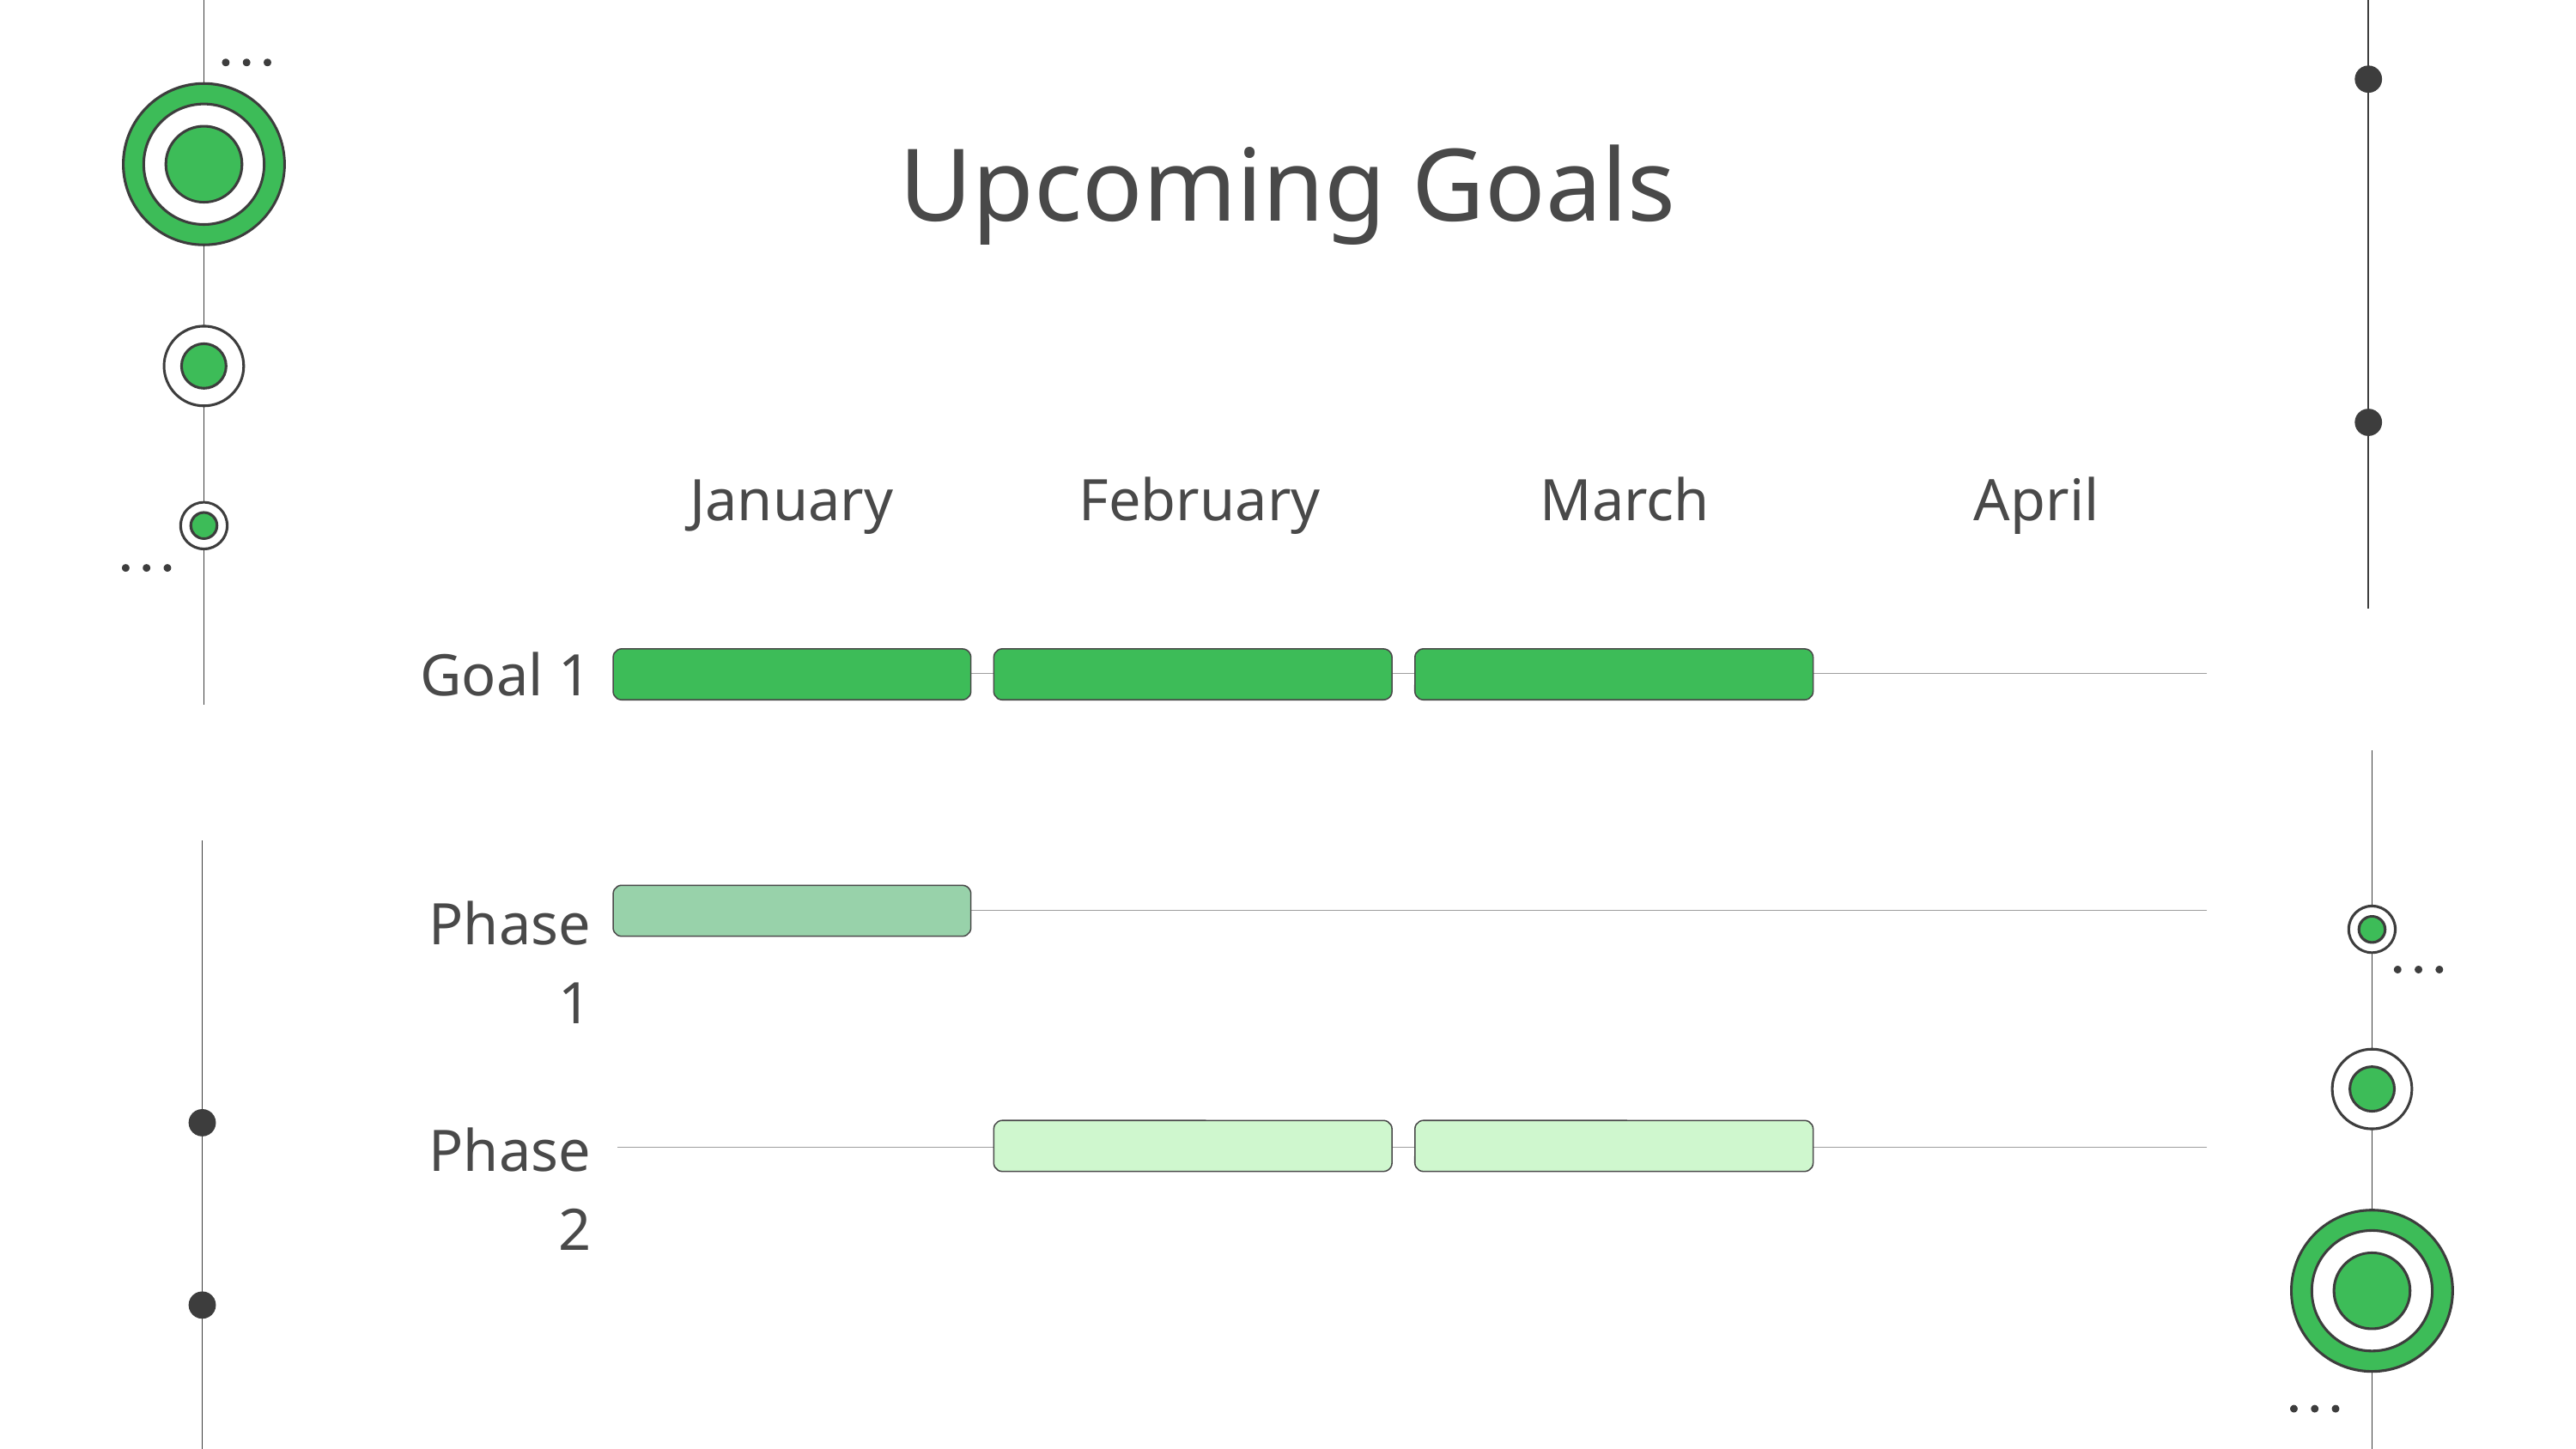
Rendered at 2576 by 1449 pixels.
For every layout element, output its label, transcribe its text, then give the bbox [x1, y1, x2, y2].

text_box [364, 437, 2212, 1180]
title Upcoming Goals [513, 95, 2063, 257]
